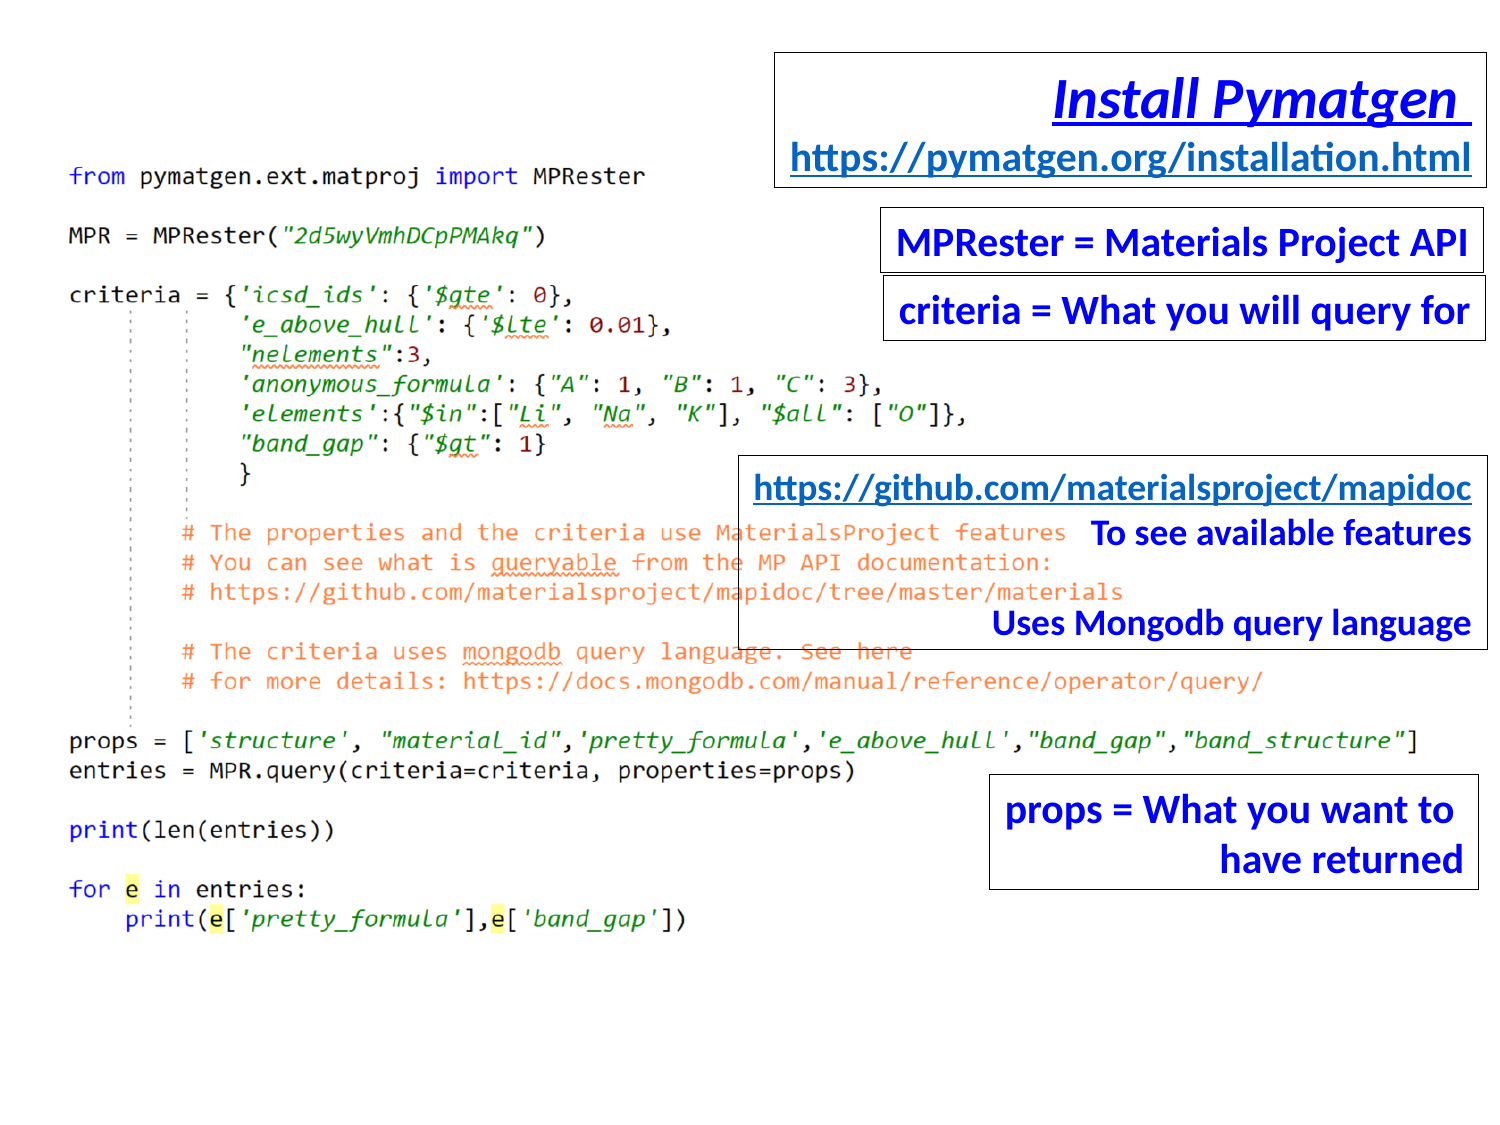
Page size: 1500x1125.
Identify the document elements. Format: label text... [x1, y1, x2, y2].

picture [68, 159, 1432, 966]
text_box props = What you want to have returned [1432, 774, 1479, 890]
text_box https://github.com/materialsproject/mapidoc To see available features Uses Mongodb query language [1432, 455, 1488, 650]
text_box MPRester = Materials Project API [1432, 207, 1484, 273]
text_box Install Pymatgen https://pymatgen.org/installation.html [774, 52, 1487, 188]
text_box criteria = What you will query for [1432, 275, 1486, 341]
